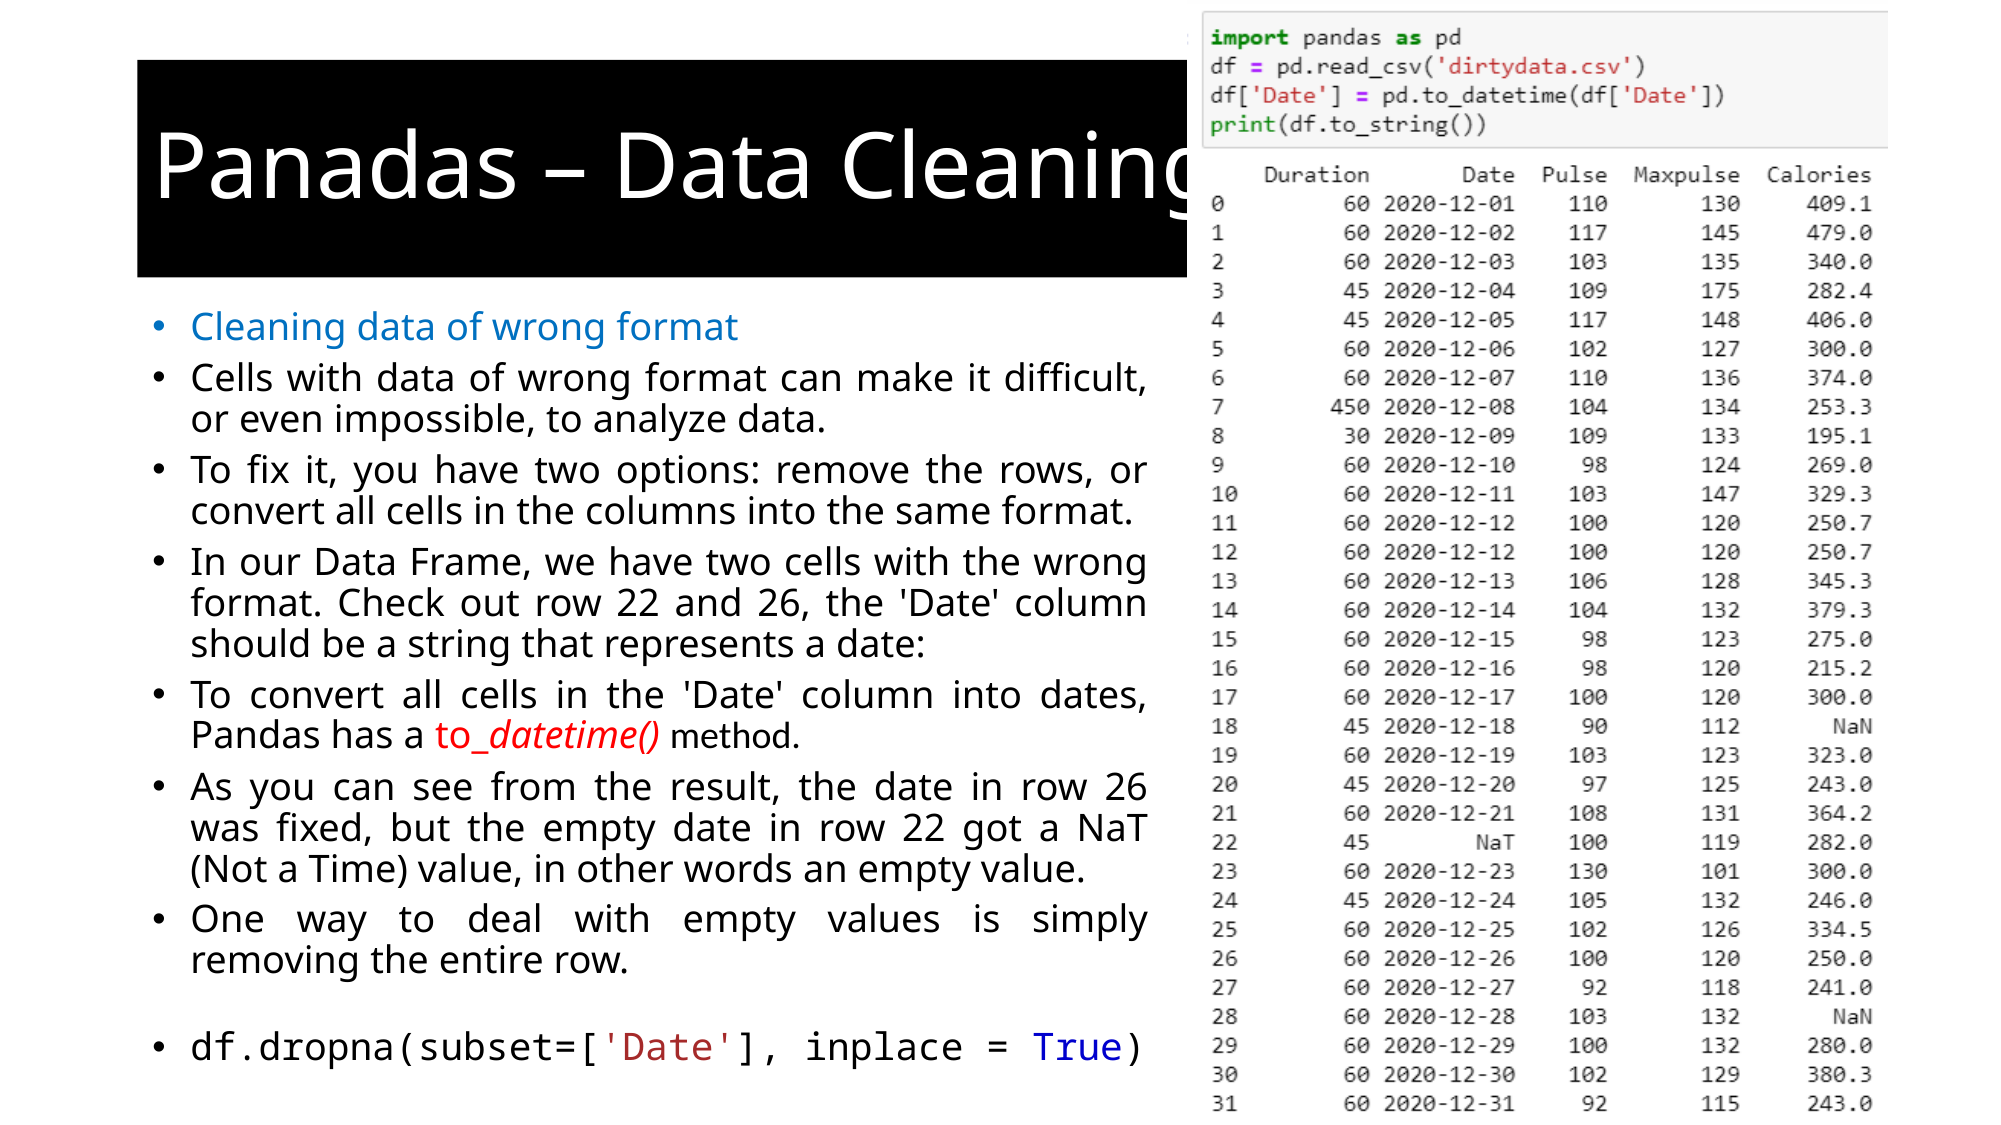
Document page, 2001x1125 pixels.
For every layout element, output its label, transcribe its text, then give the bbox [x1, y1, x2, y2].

title Panadas – Data Cleaning [137, 59, 1187, 278]
picture [1187, 0, 1888, 1125]
list Cleaning data of wrong format Cells with data of wrong format can make it difficult, or even impossible, to analyze data. To fix it, you have two options: remove the rows, or convert all cells in the columns into the same format. In our Data Frame, we have two cells with the wrong format. Check out row 22 and 26, the 'Date' column should be a string that represents a date: To convert all cells in the 'Date' column into dates, Pandas has a to_datetime() method. As you can see from the result, the date in row 26 was fixed, but the empty date in row 22 got a NaT (Not a Time) value, in other words an empty value. One way to deal with empty values is simply removing the entire row. df.dropna(subset=['Date'], inplace = True) [137, 299, 1164, 1108]
